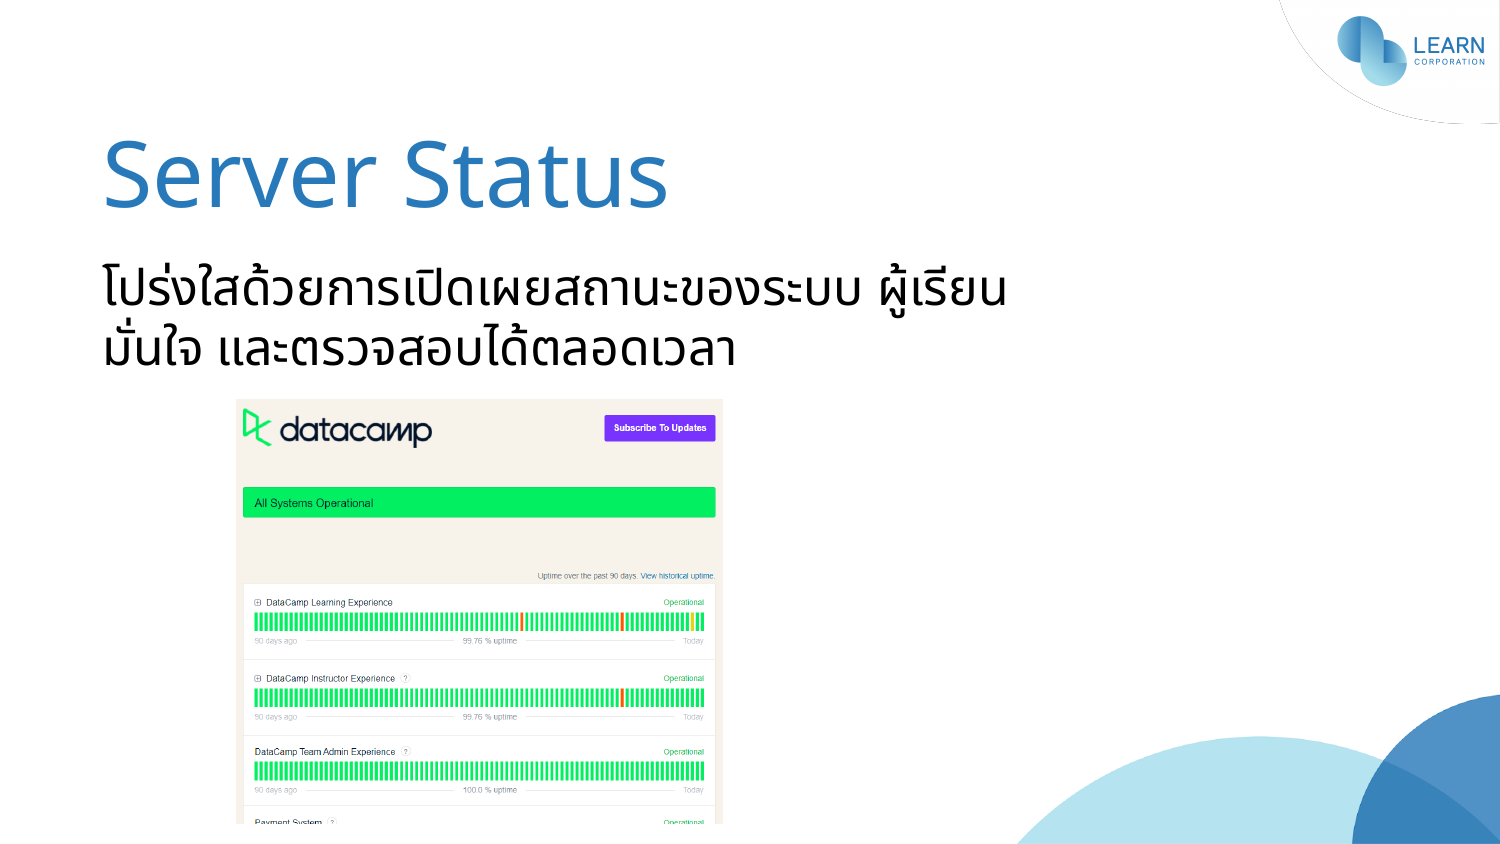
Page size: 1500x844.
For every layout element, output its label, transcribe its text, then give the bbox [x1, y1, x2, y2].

title Server Status [87, 50, 872, 240]
subtitle โปร่งใสด้วยการเปิดเผยสถานะของระบบ ผู้เรียนมั่นใจ และตรวจสอบได้ตลอดเวลา [87, 240, 1051, 370]
picture [0, 0, 1500, 844]
